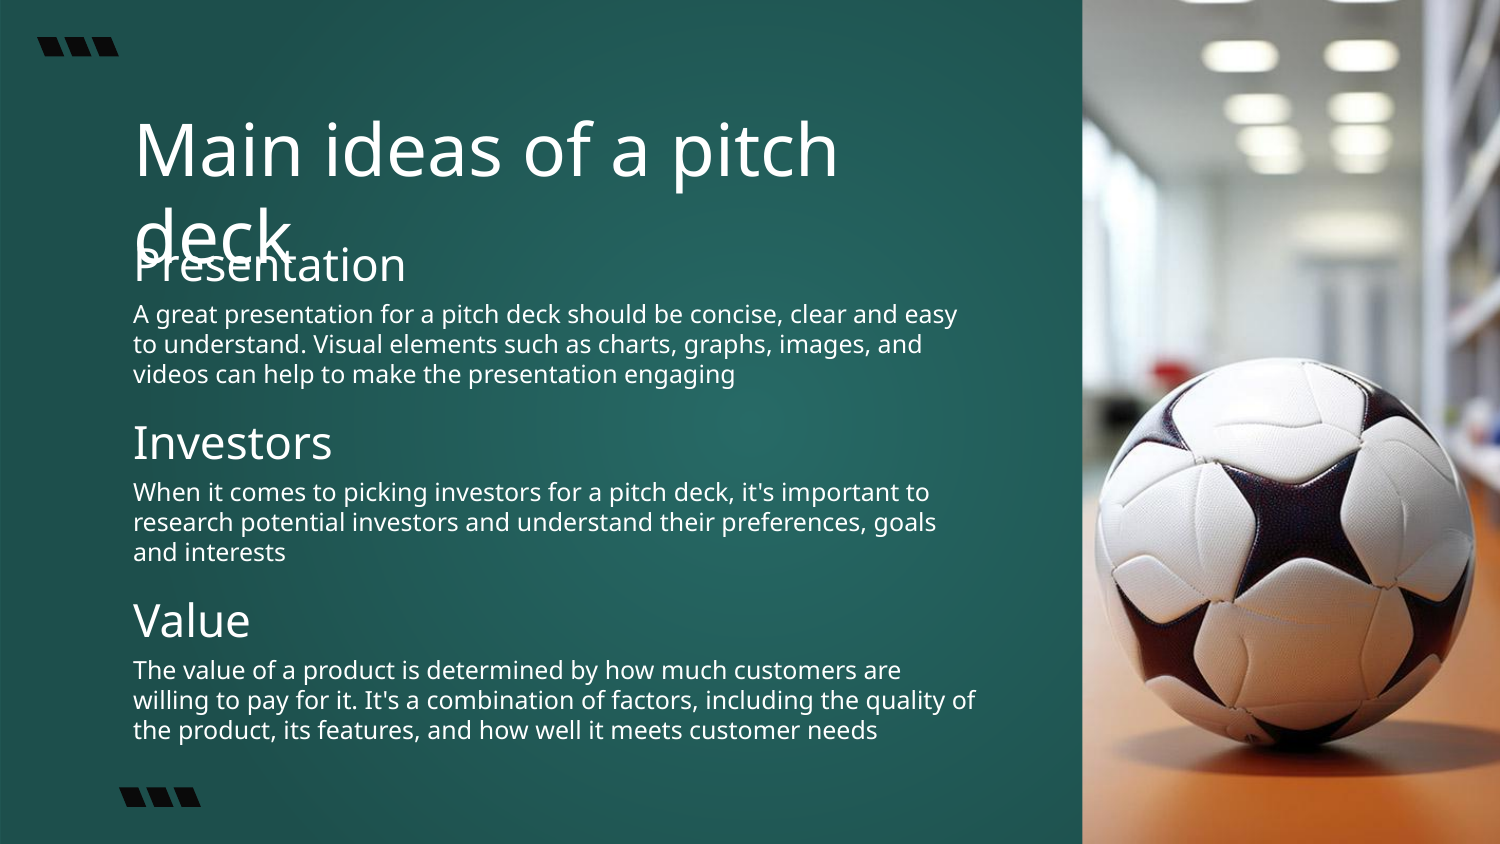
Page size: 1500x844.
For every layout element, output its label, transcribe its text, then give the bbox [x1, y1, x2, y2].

picture [0, 0, 1500, 844]
subtitle When it comes to picking investors for a pitch deck, it's important to research potential investors and understand their preferences, goals and interests [118, 461, 995, 574]
subtitle Value [118, 582, 995, 662]
subtitle Investors [118, 405, 995, 461]
subtitle Presentation [118, 227, 995, 283]
subtitle The value of a product is determined by how much customers are willing to pay for it. It's a combination of factors, including the quality of the product, its features, and how well it meets customer needs [118, 662, 995, 752]
title Main ideas of a pitch deck [118, 88, 995, 183]
subtitle A great presentation for a pitch deck should be concise, clear and easy to understand. Visual elements such as charts, graphs, images, and videos can help to make the presentation engaging [118, 283, 995, 396]
